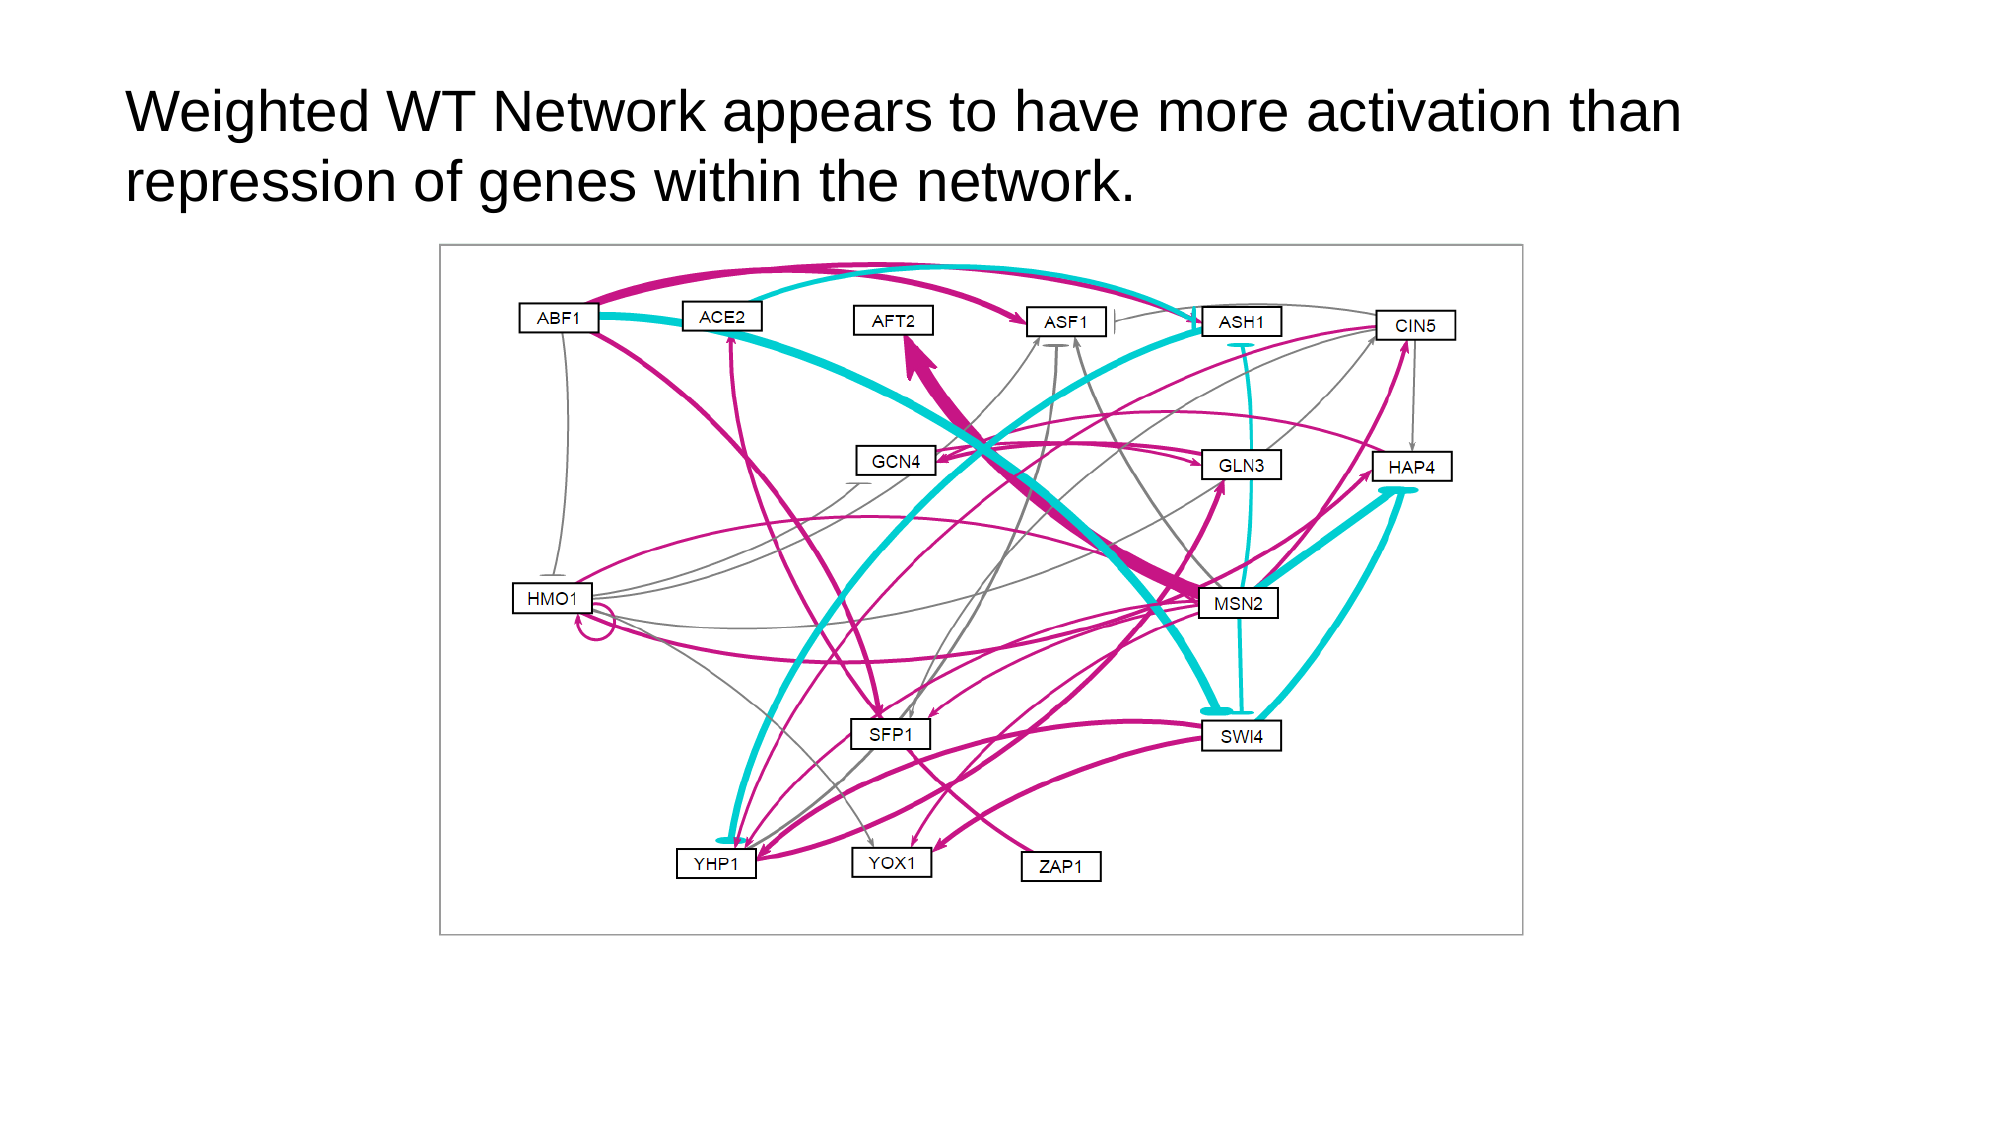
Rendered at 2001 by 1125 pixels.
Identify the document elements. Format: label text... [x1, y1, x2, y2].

text_box Weighted WT Network appears to have more activation than repression of genes within the network. [110, 65, 1853, 221]
picture [439, 243, 1524, 936]
